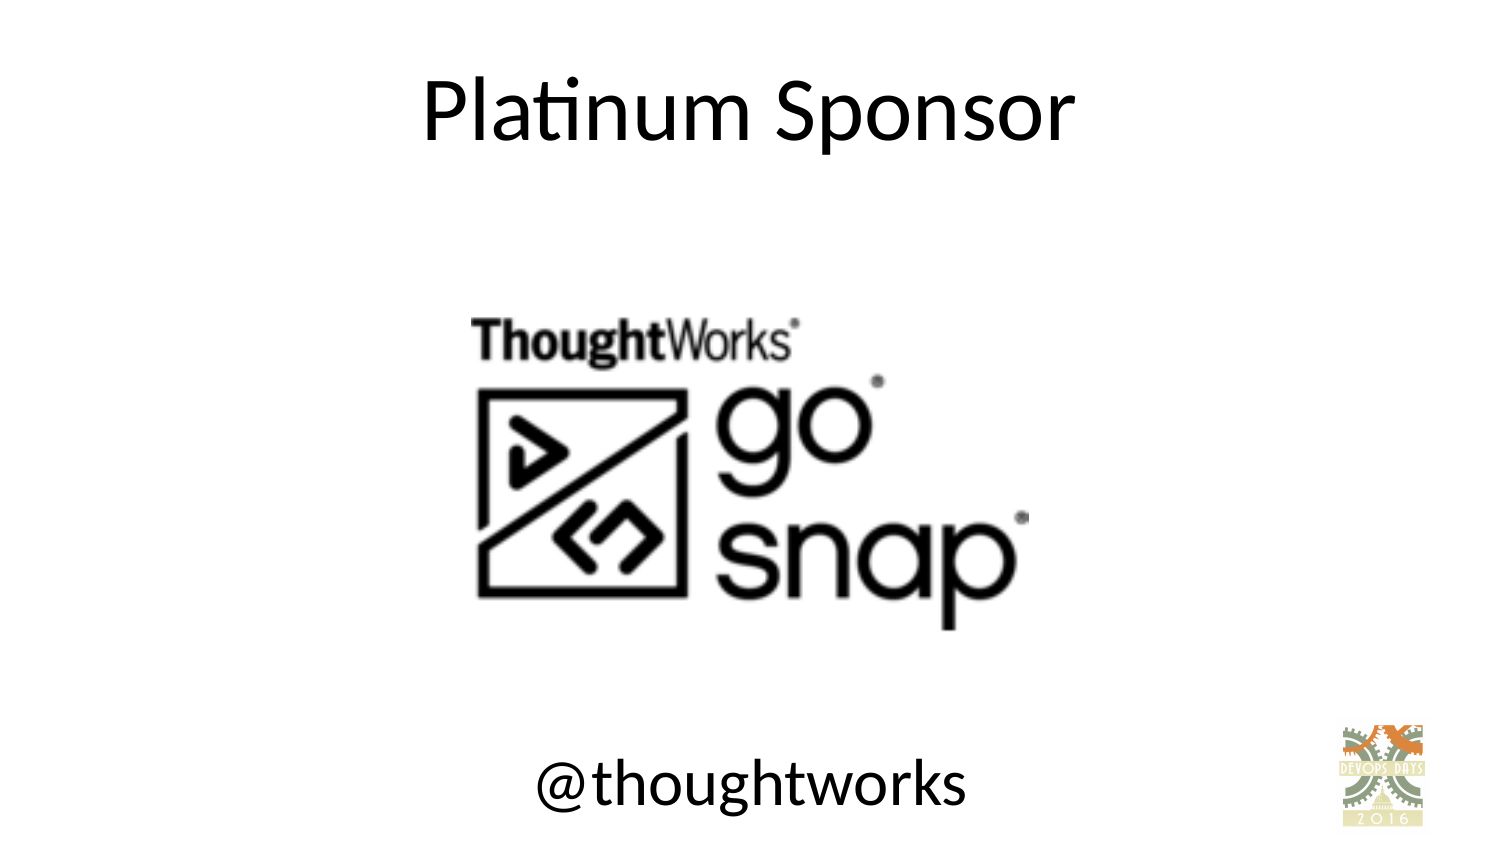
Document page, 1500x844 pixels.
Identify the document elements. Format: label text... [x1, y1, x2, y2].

picture [1336, 716, 1430, 837]
text_box @thoughtworks [512, 763, 988, 827]
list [74, 196, 1426, 754]
title Platinum Sponsor [75, 33, 1425, 175]
